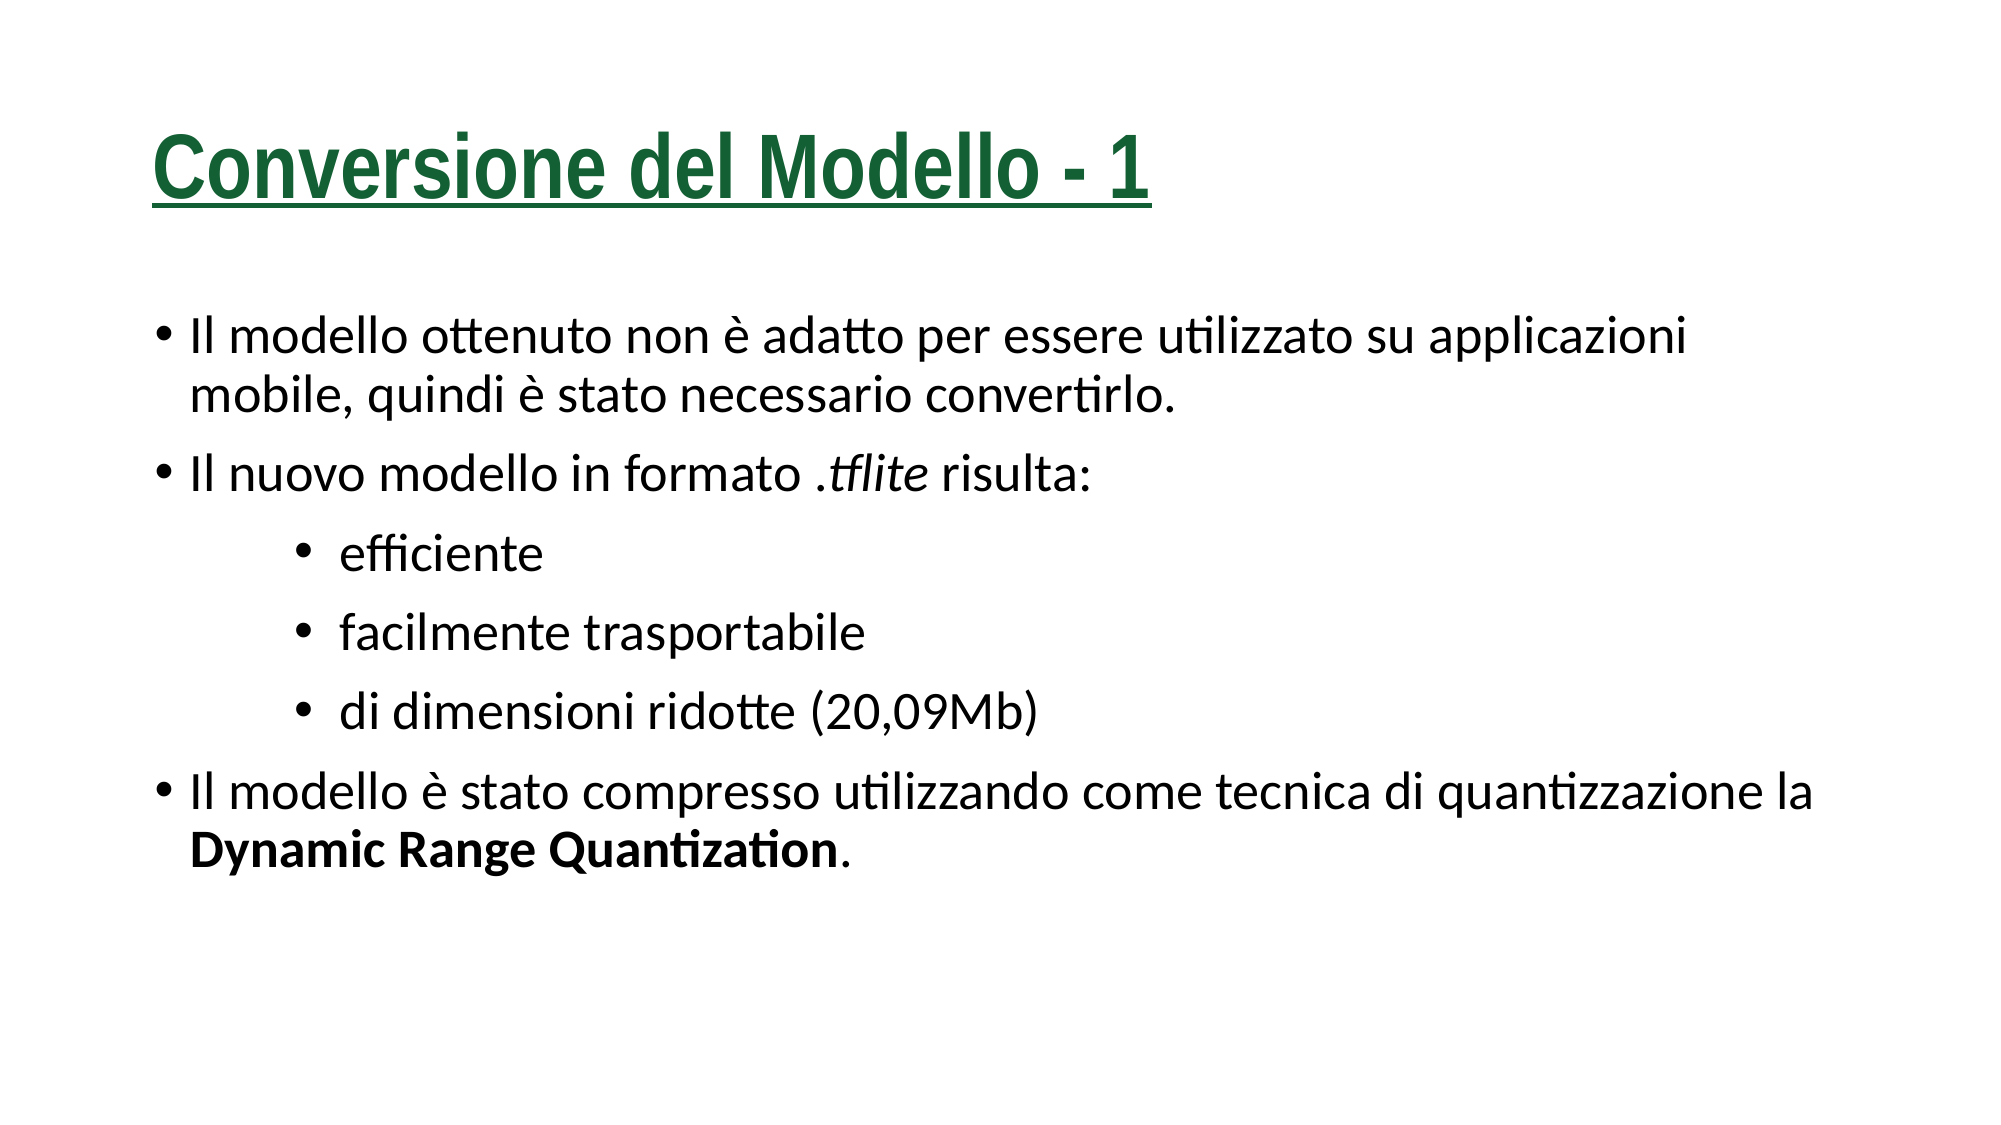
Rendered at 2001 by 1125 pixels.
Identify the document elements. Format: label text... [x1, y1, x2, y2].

list Il modello ottenuto non è adatto per essere utilizzato su applicazioni mobile, quindi è stato necessario convertirlo. Il nuovo modello in formato .tflite risulta: efficiente facilmente trasportabile di dimensioni ridotte (20,09Mb) Il modello è stato compresso utilizzando come tecnica di quantizzazione la Dynamic Range Quantization. [137, 299, 1863, 1014]
title Conversione del Modello - 1 [137, 59, 1863, 278]
